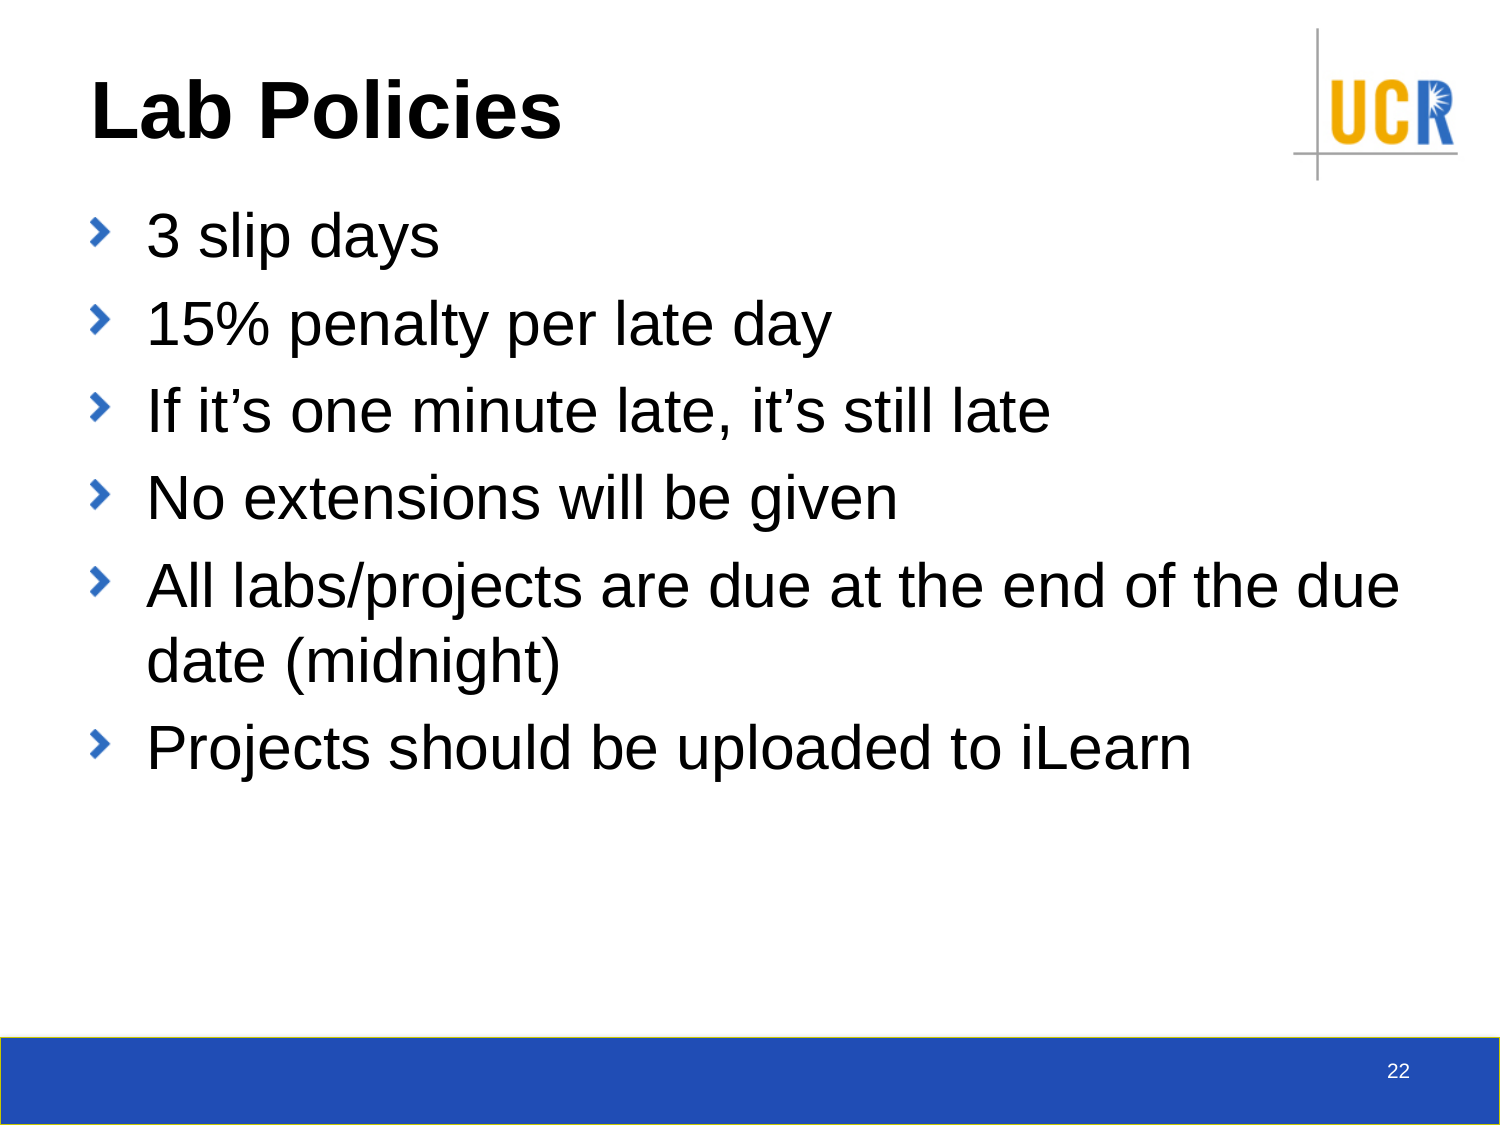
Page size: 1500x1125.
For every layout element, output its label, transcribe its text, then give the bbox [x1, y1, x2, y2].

picture [1282, 0, 1500, 196]
picture [90, 304, 114, 336]
picture [90, 566, 114, 598]
picture [90, 479, 114, 511]
title Lab Policies [75, 37, 1300, 163]
list 3 slip days 15% penalty per late day If it’s one minute late, it’s still late No extensions will be given All labs/projects are due at the end of the due date (midnight) Projects should be uploaded to iLearn [75, 187, 1425, 1025]
picture [90, 729, 114, 760]
picture [90, 392, 114, 423]
slide_number 22 [1074, 1050, 1425, 1100]
picture [90, 217, 114, 248]
